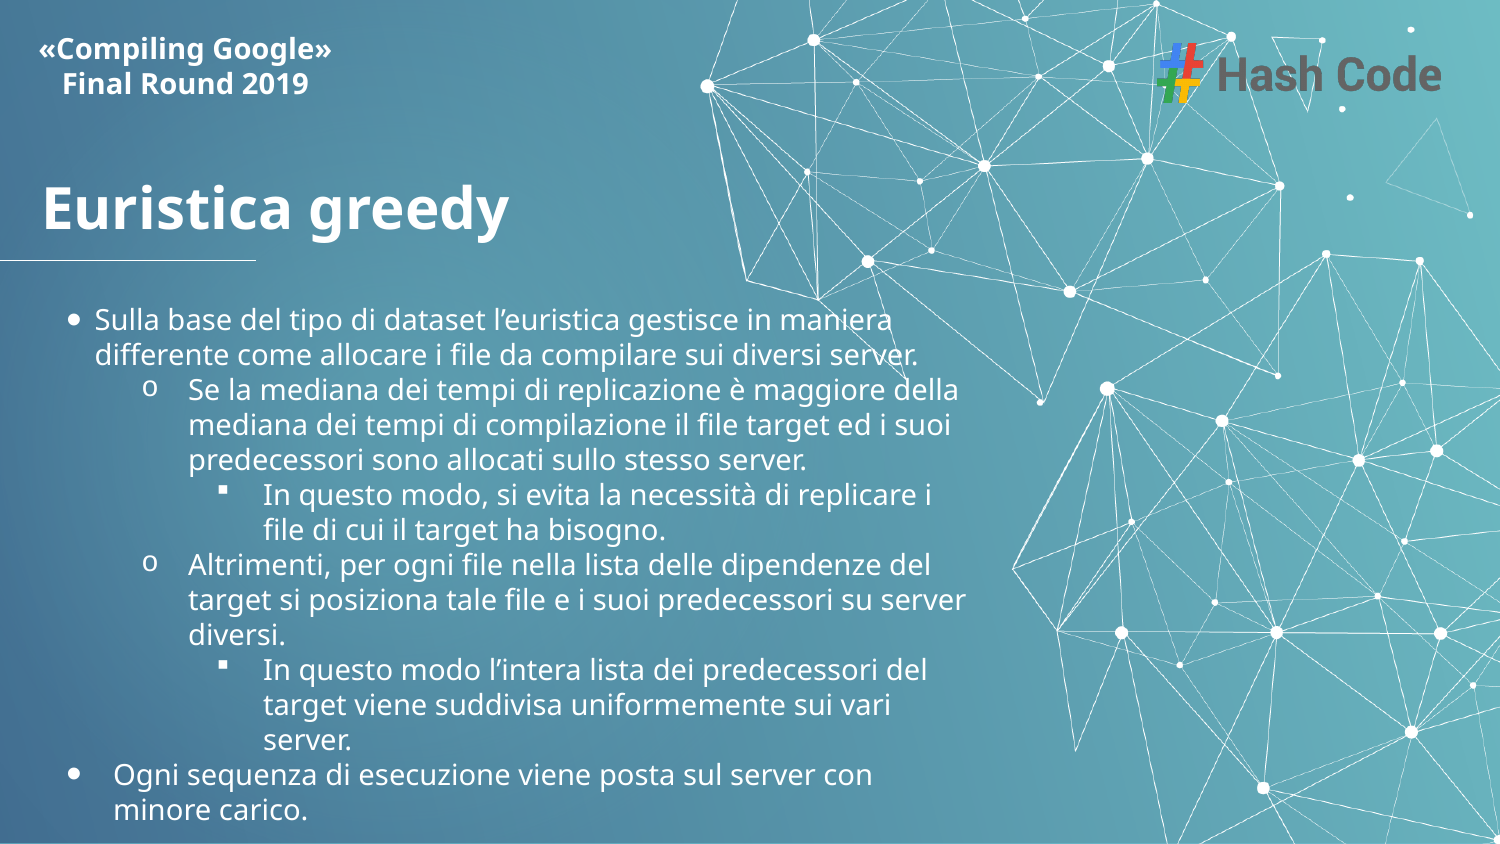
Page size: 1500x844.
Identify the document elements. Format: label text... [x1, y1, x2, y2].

picture [0, 0, 1500, 844]
text_box «Compiling Google» Final Round 2019 [5, 15, 366, 112]
subtitle Sulla base del tipo di dataset l’euristica gestisce in maniera differente come allocare i file da compilare sui diversi server. Se la mediana dei tempi di replicazione è maggiore della mediana dei tempi di compilazione il file target ed i suoi predecessori sono allocati sullo stesso server. In questo modo, si evita la necessità di replicare i file di cui il target ha bisogno. Altrimenti, per ogni file nella lista delle dipendenze del target si posiziona tale file e i suoi predecessori su server diversi. In questo modo l’intera lista dei predecessori del target viene suddivisa uniformemente sui vari server. Ogni sequenza di esecuzione viene posta sul server con minore carico. [26, 286, 987, 767]
text_box Euristica greedy [26, 122, 848, 290]
